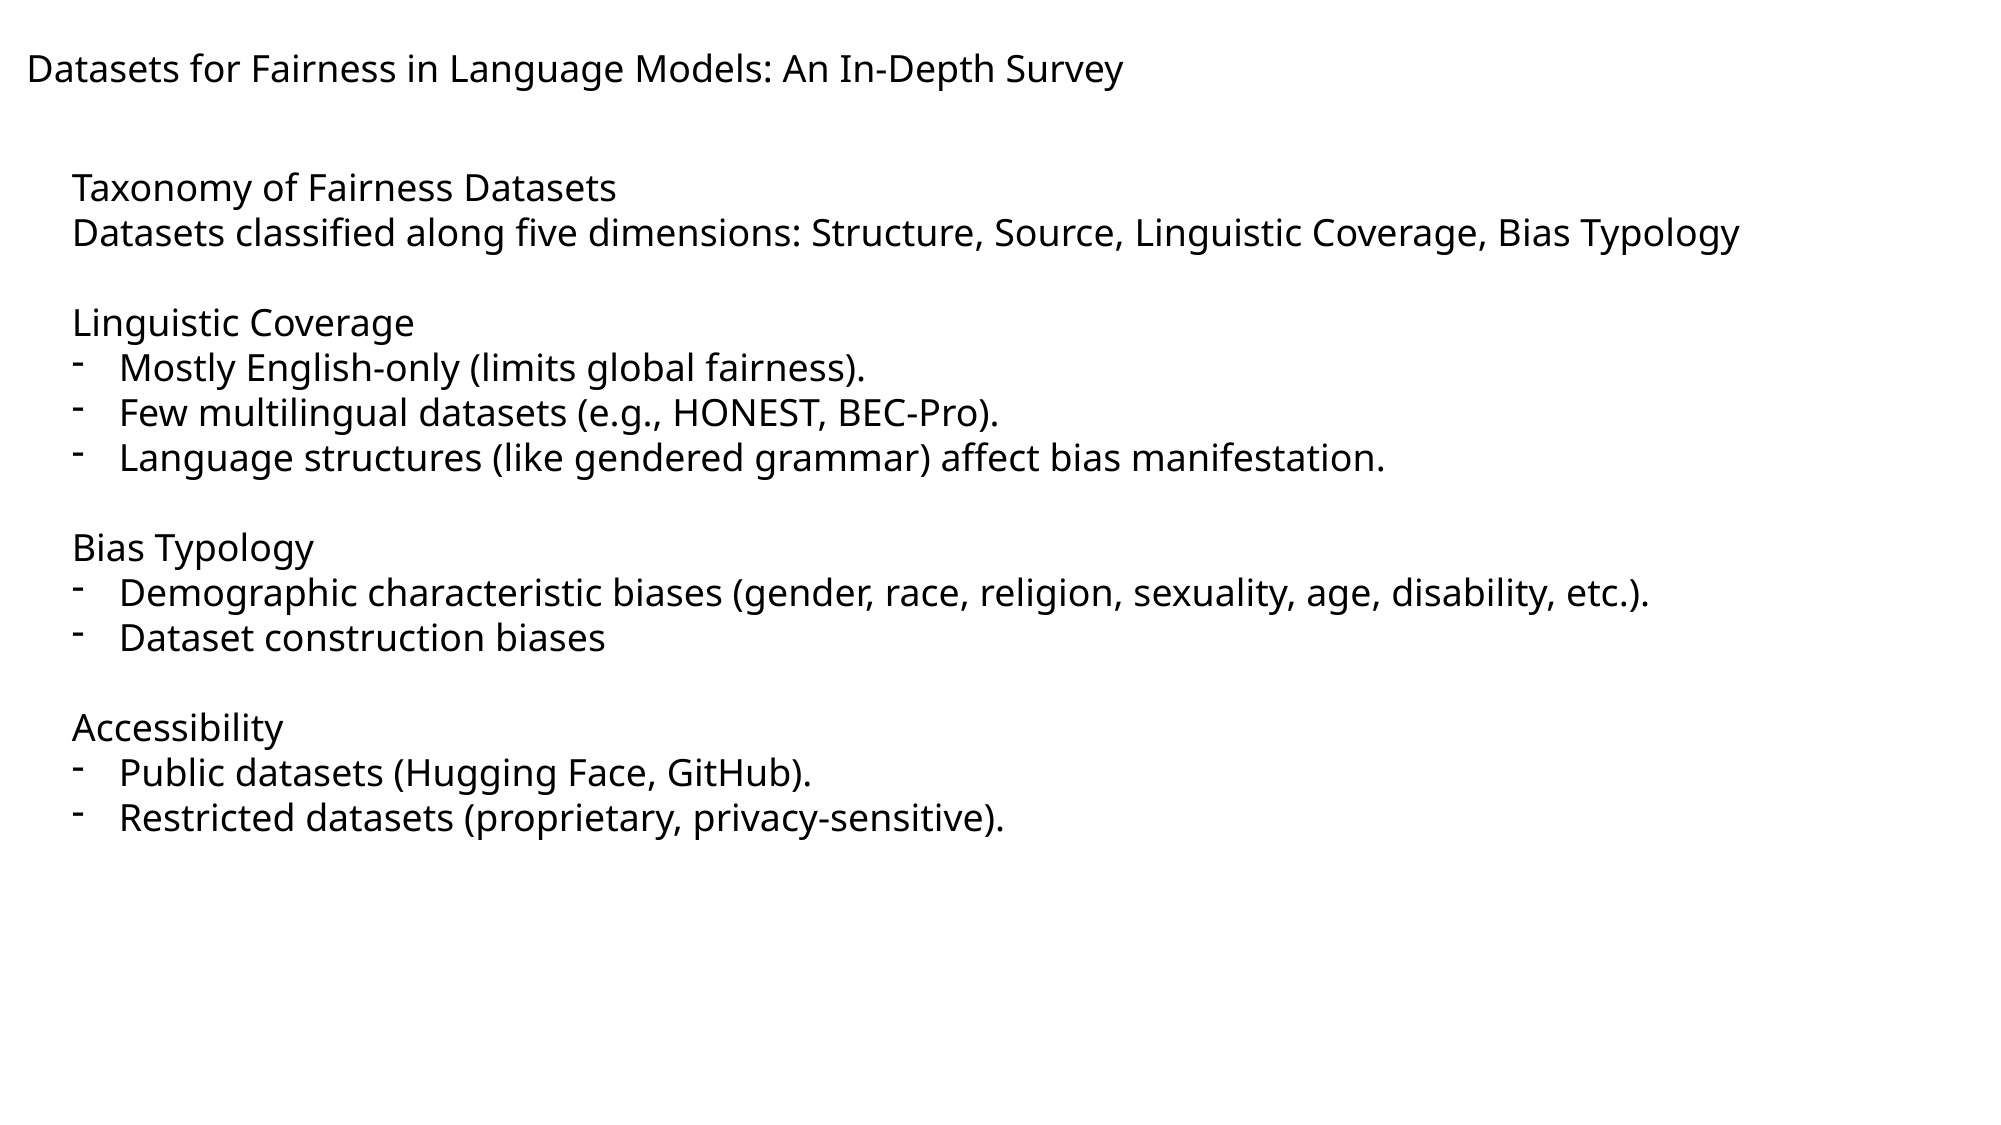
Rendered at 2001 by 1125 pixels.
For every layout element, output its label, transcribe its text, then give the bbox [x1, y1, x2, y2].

text_box Taxonomy of Fairness Datasets Datasets classified along five dimensions: Structure, Source, Linguistic Coverage, Bias Typology Linguistic Coverage Mostly English-only (limits global fairness). Few multilingual datasets (e.g., HONEST, BEC-Pro). Language structures (like gendered grammar) affect bias manifestation. Bias Typology Demographic characteristic biases (gender, race, religion, sexuality, age, disability, etc.). Dataset construction biases Accessibility Public datasets (Hugging Face, GitHub). Restricted datasets (proprietary, privacy-sensitive). [57, 156, 1895, 847]
text_box Datasets for Fairness in Language Models: An In-Depth Survey [11, 37, 1140, 98]
